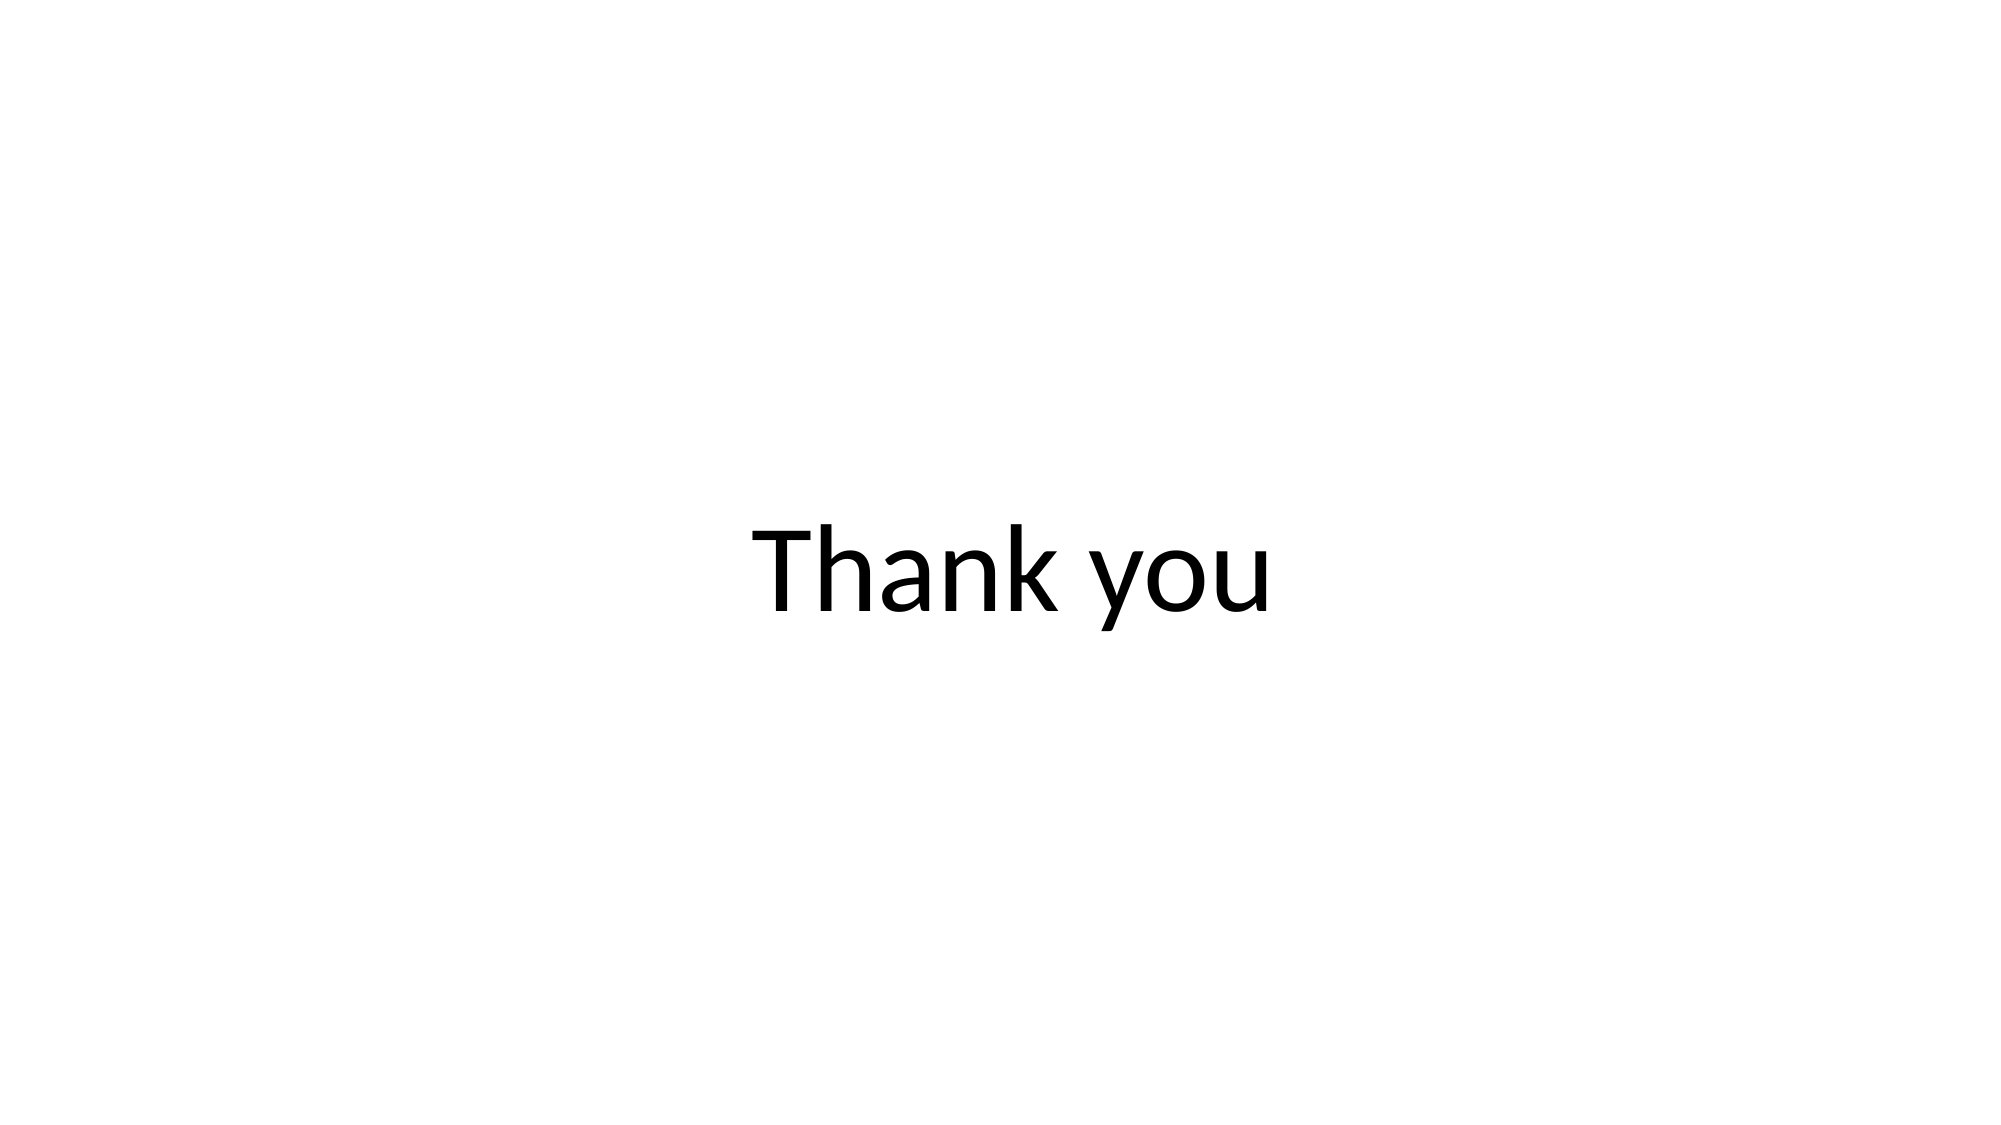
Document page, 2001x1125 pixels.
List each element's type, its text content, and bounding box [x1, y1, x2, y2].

text_box Thank you [736, 479, 1291, 644]
